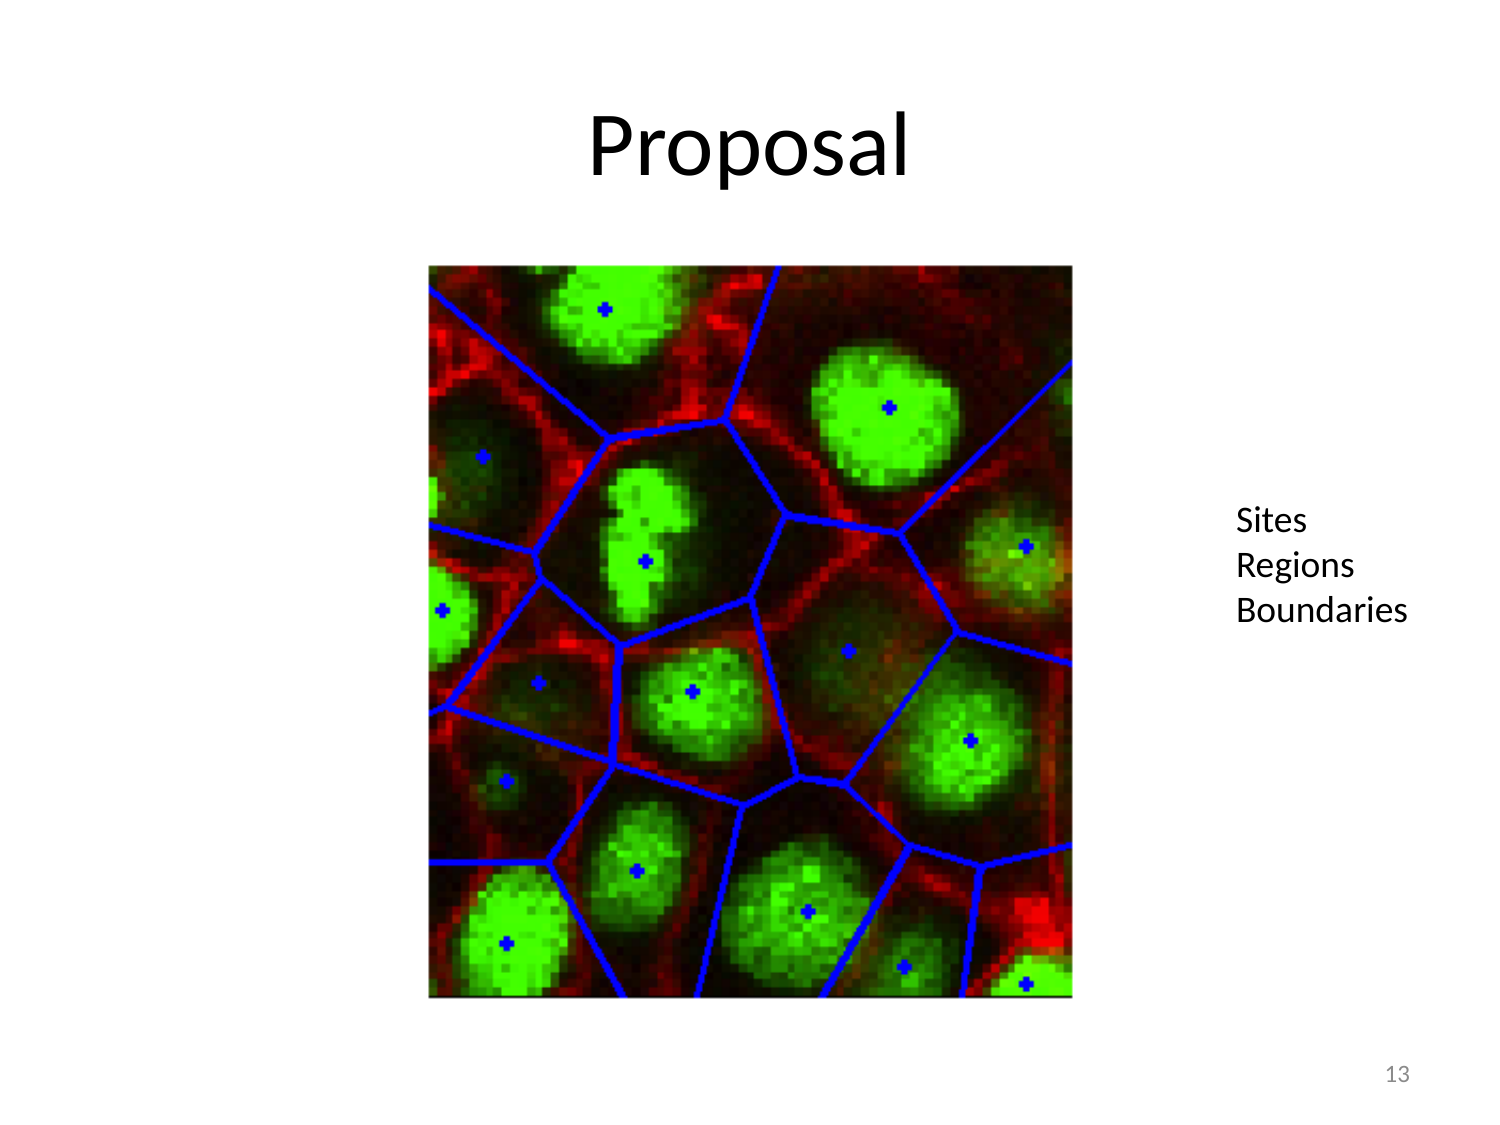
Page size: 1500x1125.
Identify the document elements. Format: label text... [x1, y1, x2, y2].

title Proposal [75, 45, 1425, 233]
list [74, 262, 1426, 1006]
slide_number 13 [1074, 1042, 1425, 1103]
